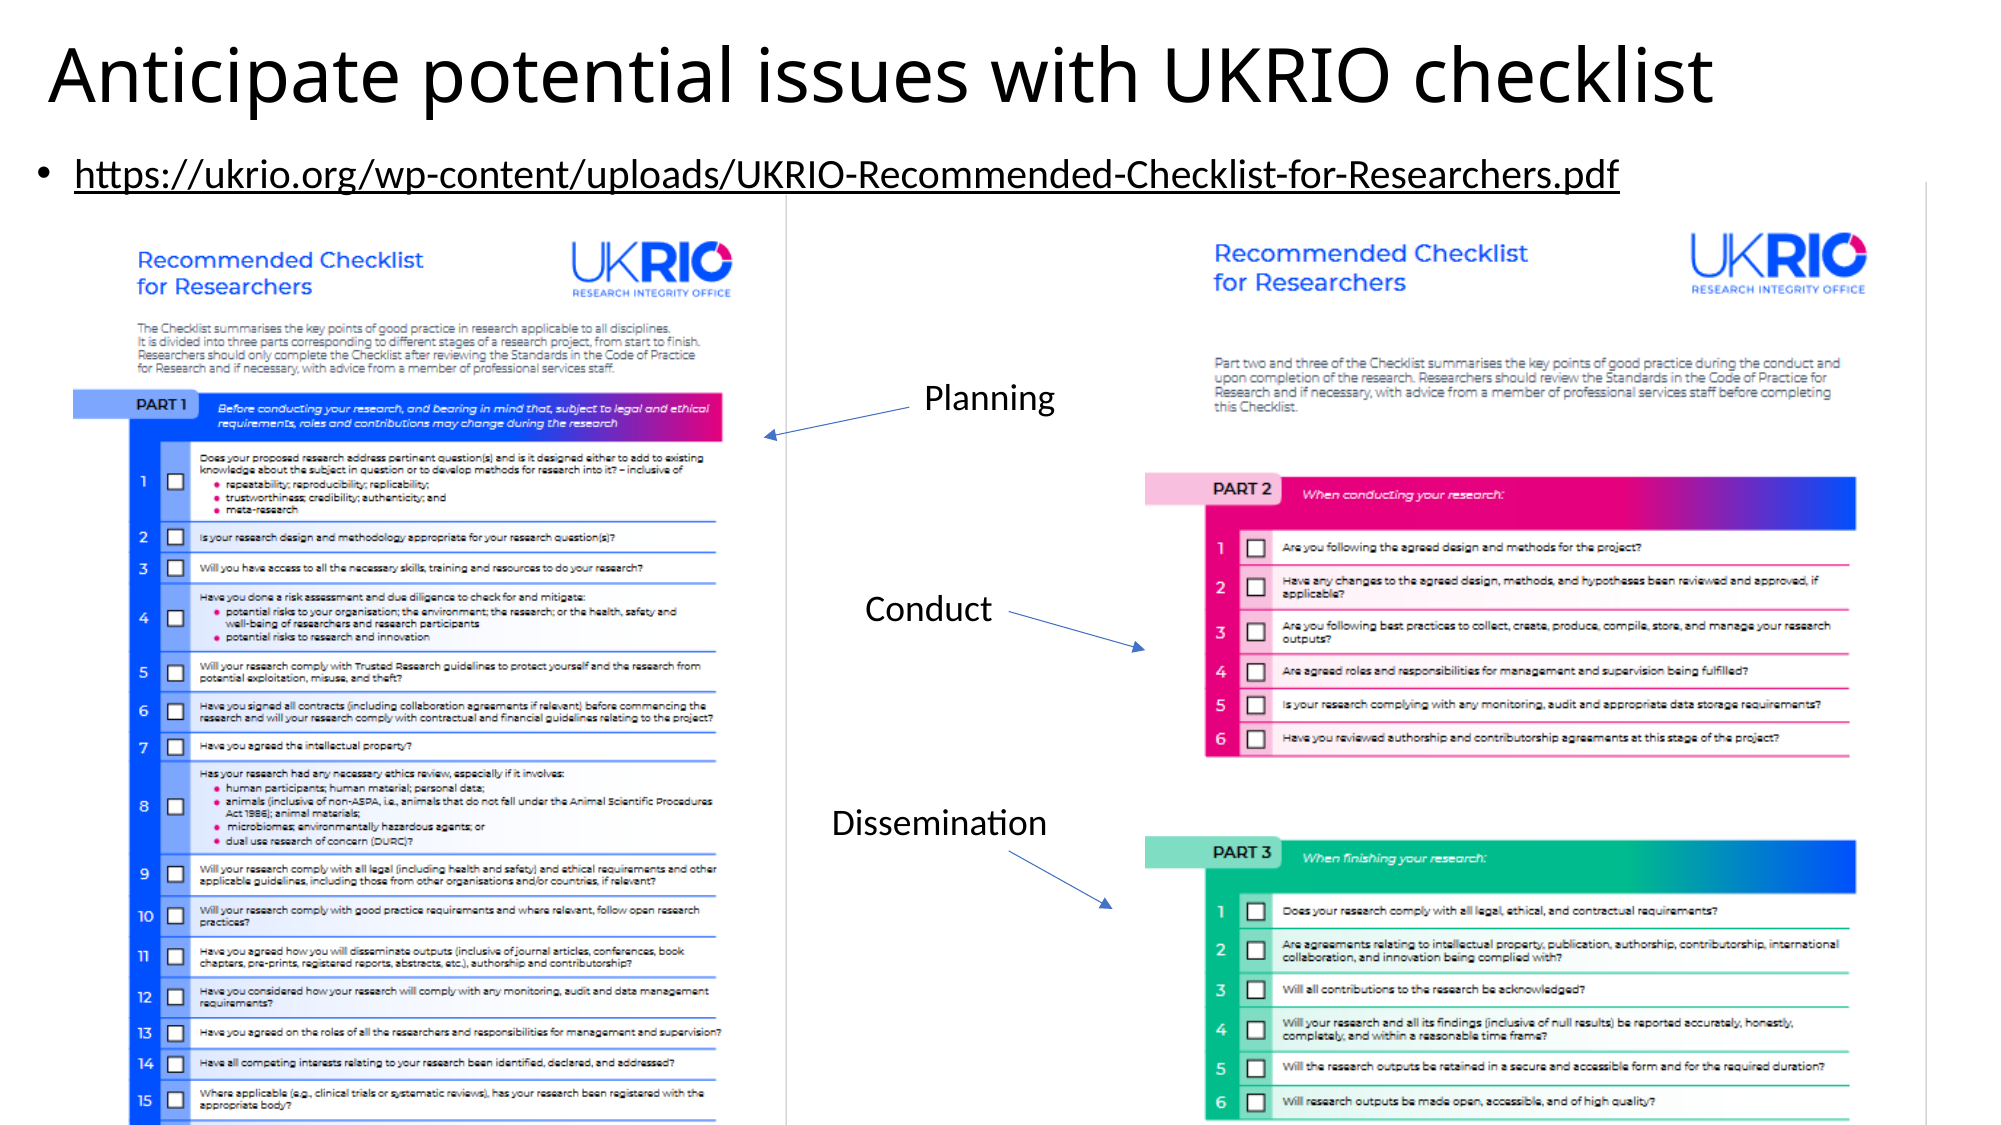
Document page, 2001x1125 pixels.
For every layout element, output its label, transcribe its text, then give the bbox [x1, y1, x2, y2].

text_box Dissemination [817, 790, 1063, 850]
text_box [1008, 850, 1113, 909]
text_box Planning [909, 365, 1071, 426]
text_box Conduct [850, 576, 1008, 637]
list https://ukrio.org/wp-content/uploads/UKRIO-Recommended-Checklist-for-Researchers.pdf [21, 144, 1747, 859]
picture [1145, 182, 1927, 1125]
picture [73, 195, 787, 1125]
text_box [1008, 611, 1146, 651]
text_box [763, 407, 910, 438]
title Anticipate potential issues with UKRIO checklist [33, 24, 1759, 132]
